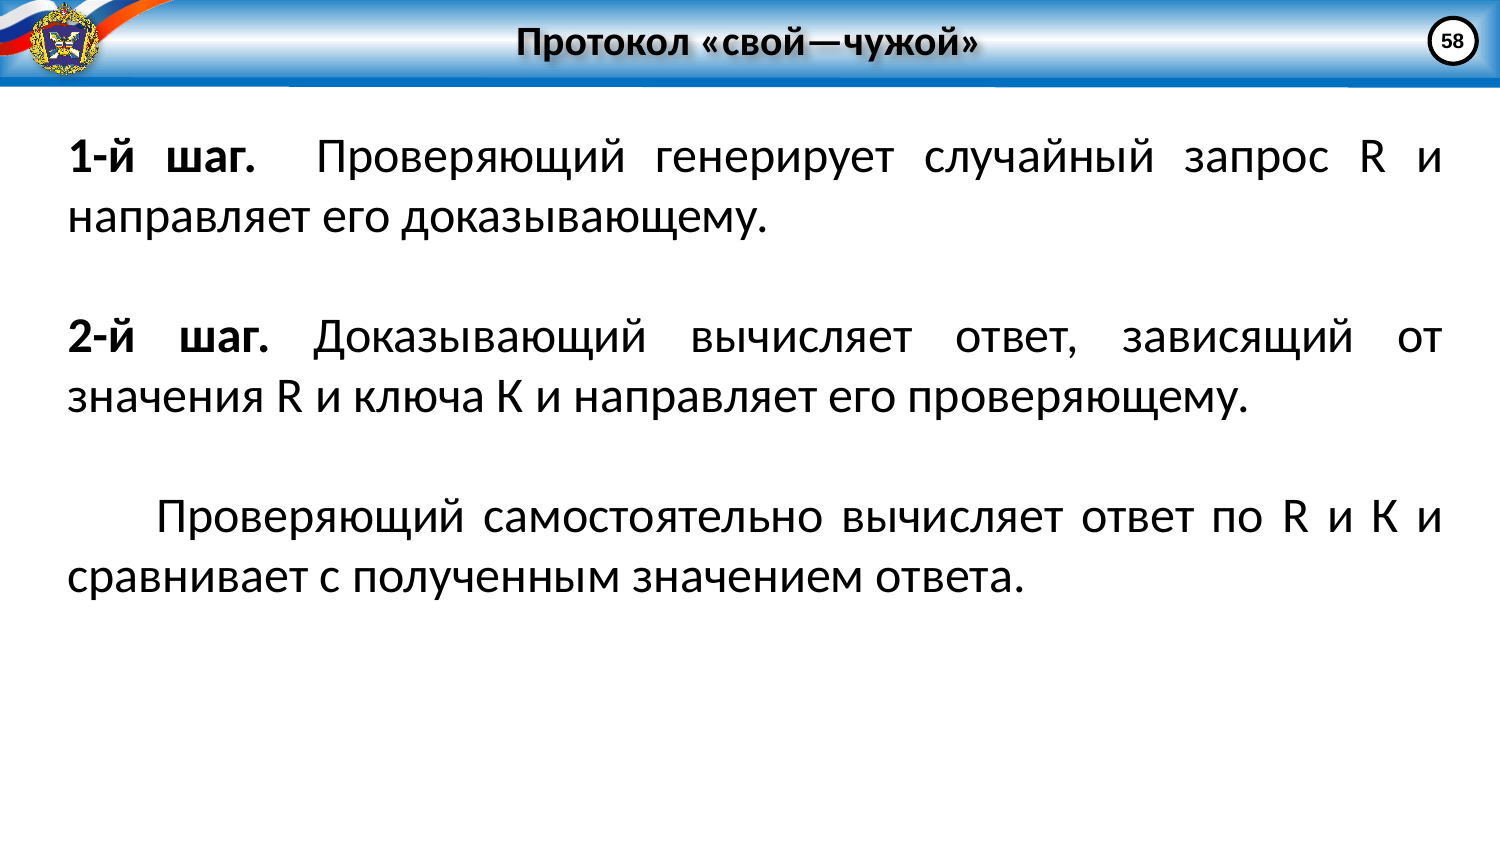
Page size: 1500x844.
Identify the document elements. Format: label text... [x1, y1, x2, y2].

slide_number 58 [1423, 12, 1483, 68]
title Протокол «свой—чужой» [0, 0, 1499, 80]
text_box 1-й шаг. Проверяющий генерирует случайный запрос R и направляет его доказывающему. 2-й шаг. Доказывающий вычисляет ответ, зависящий от значения R и ключа К и направляет его проверяющему. Проверяющий самостоятельно вычисляет ответ по R и К и сравнивает с полученным значением ответа. [52, 114, 1459, 610]
